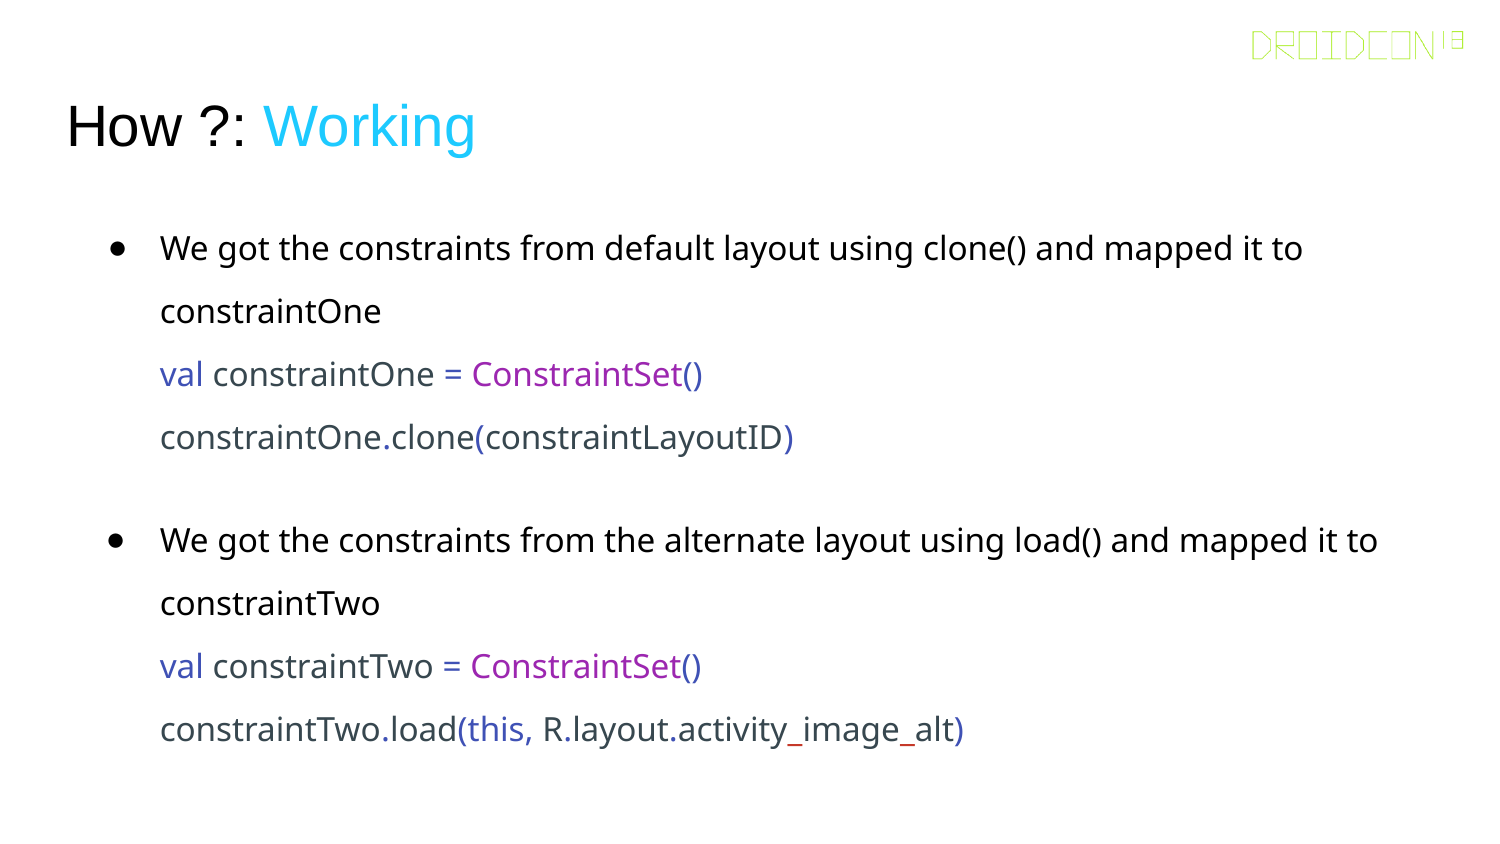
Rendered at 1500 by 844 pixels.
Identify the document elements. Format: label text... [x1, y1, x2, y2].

picture [1251, 26, 1467, 81]
text_box How ?: Working [51, 72, 1449, 167]
text_box We got the constraints from default layout using clone() and mapped it to constraintOne val constraintOne = ConstraintSet() constraintOne.clone(constraintLayoutID) We got the constraints from the alternate layout using load() and mapped it to constraintTwo val constraintTwo = ConstraintSet() constraintTwo.load(this, R.layout.activity_image_alt) [69, 188, 1405, 774]
